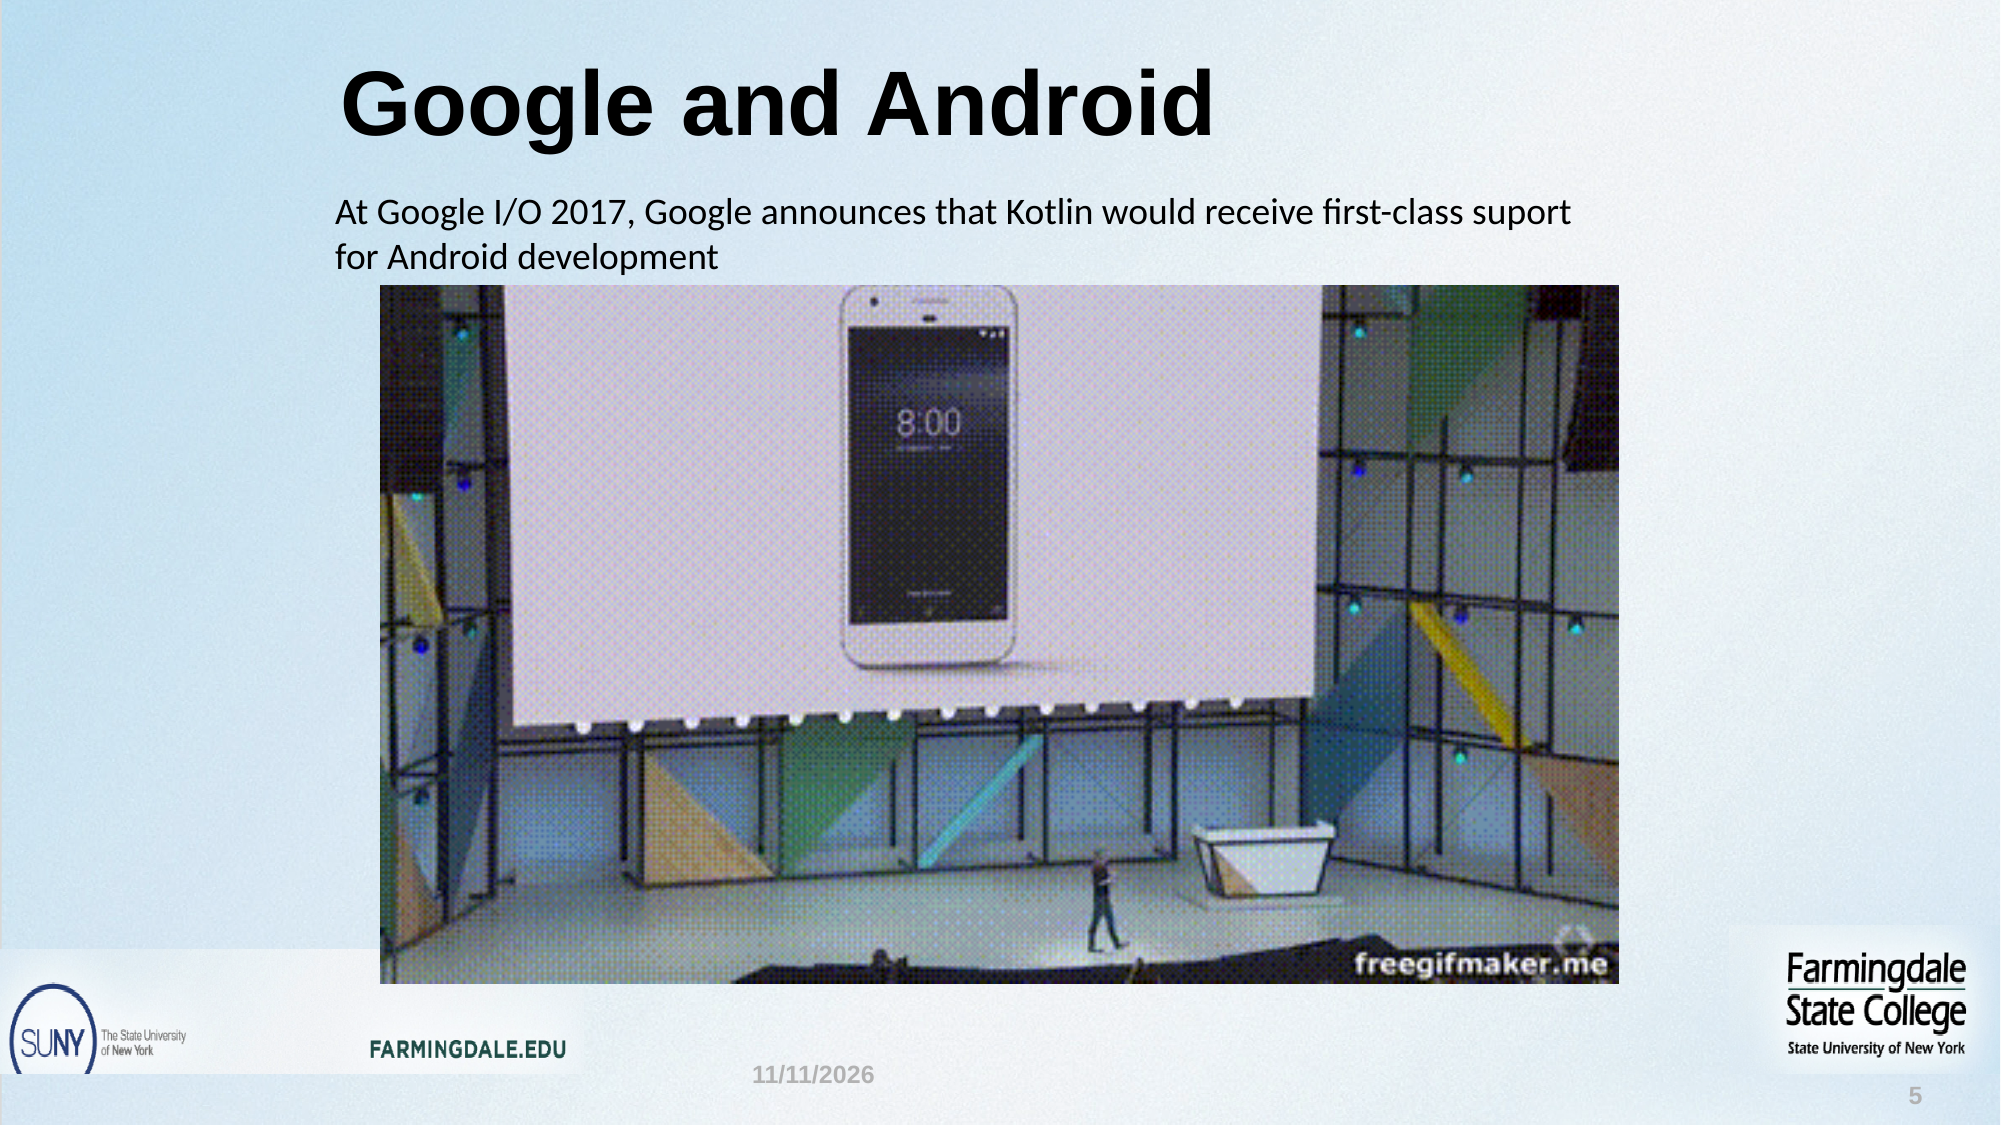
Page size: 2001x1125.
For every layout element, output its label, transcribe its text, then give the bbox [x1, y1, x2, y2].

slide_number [737, 1043, 1088, 1104]
slide_number 5 [1487, 1065, 1938, 1125]
picture [0, 0, 2001, 1125]
title Google and Android [325, 28, 1675, 184]
text_box At Google I/O 2017, Google announces that Kotlin would receive first-class suport for Android development [320, 179, 1597, 285]
